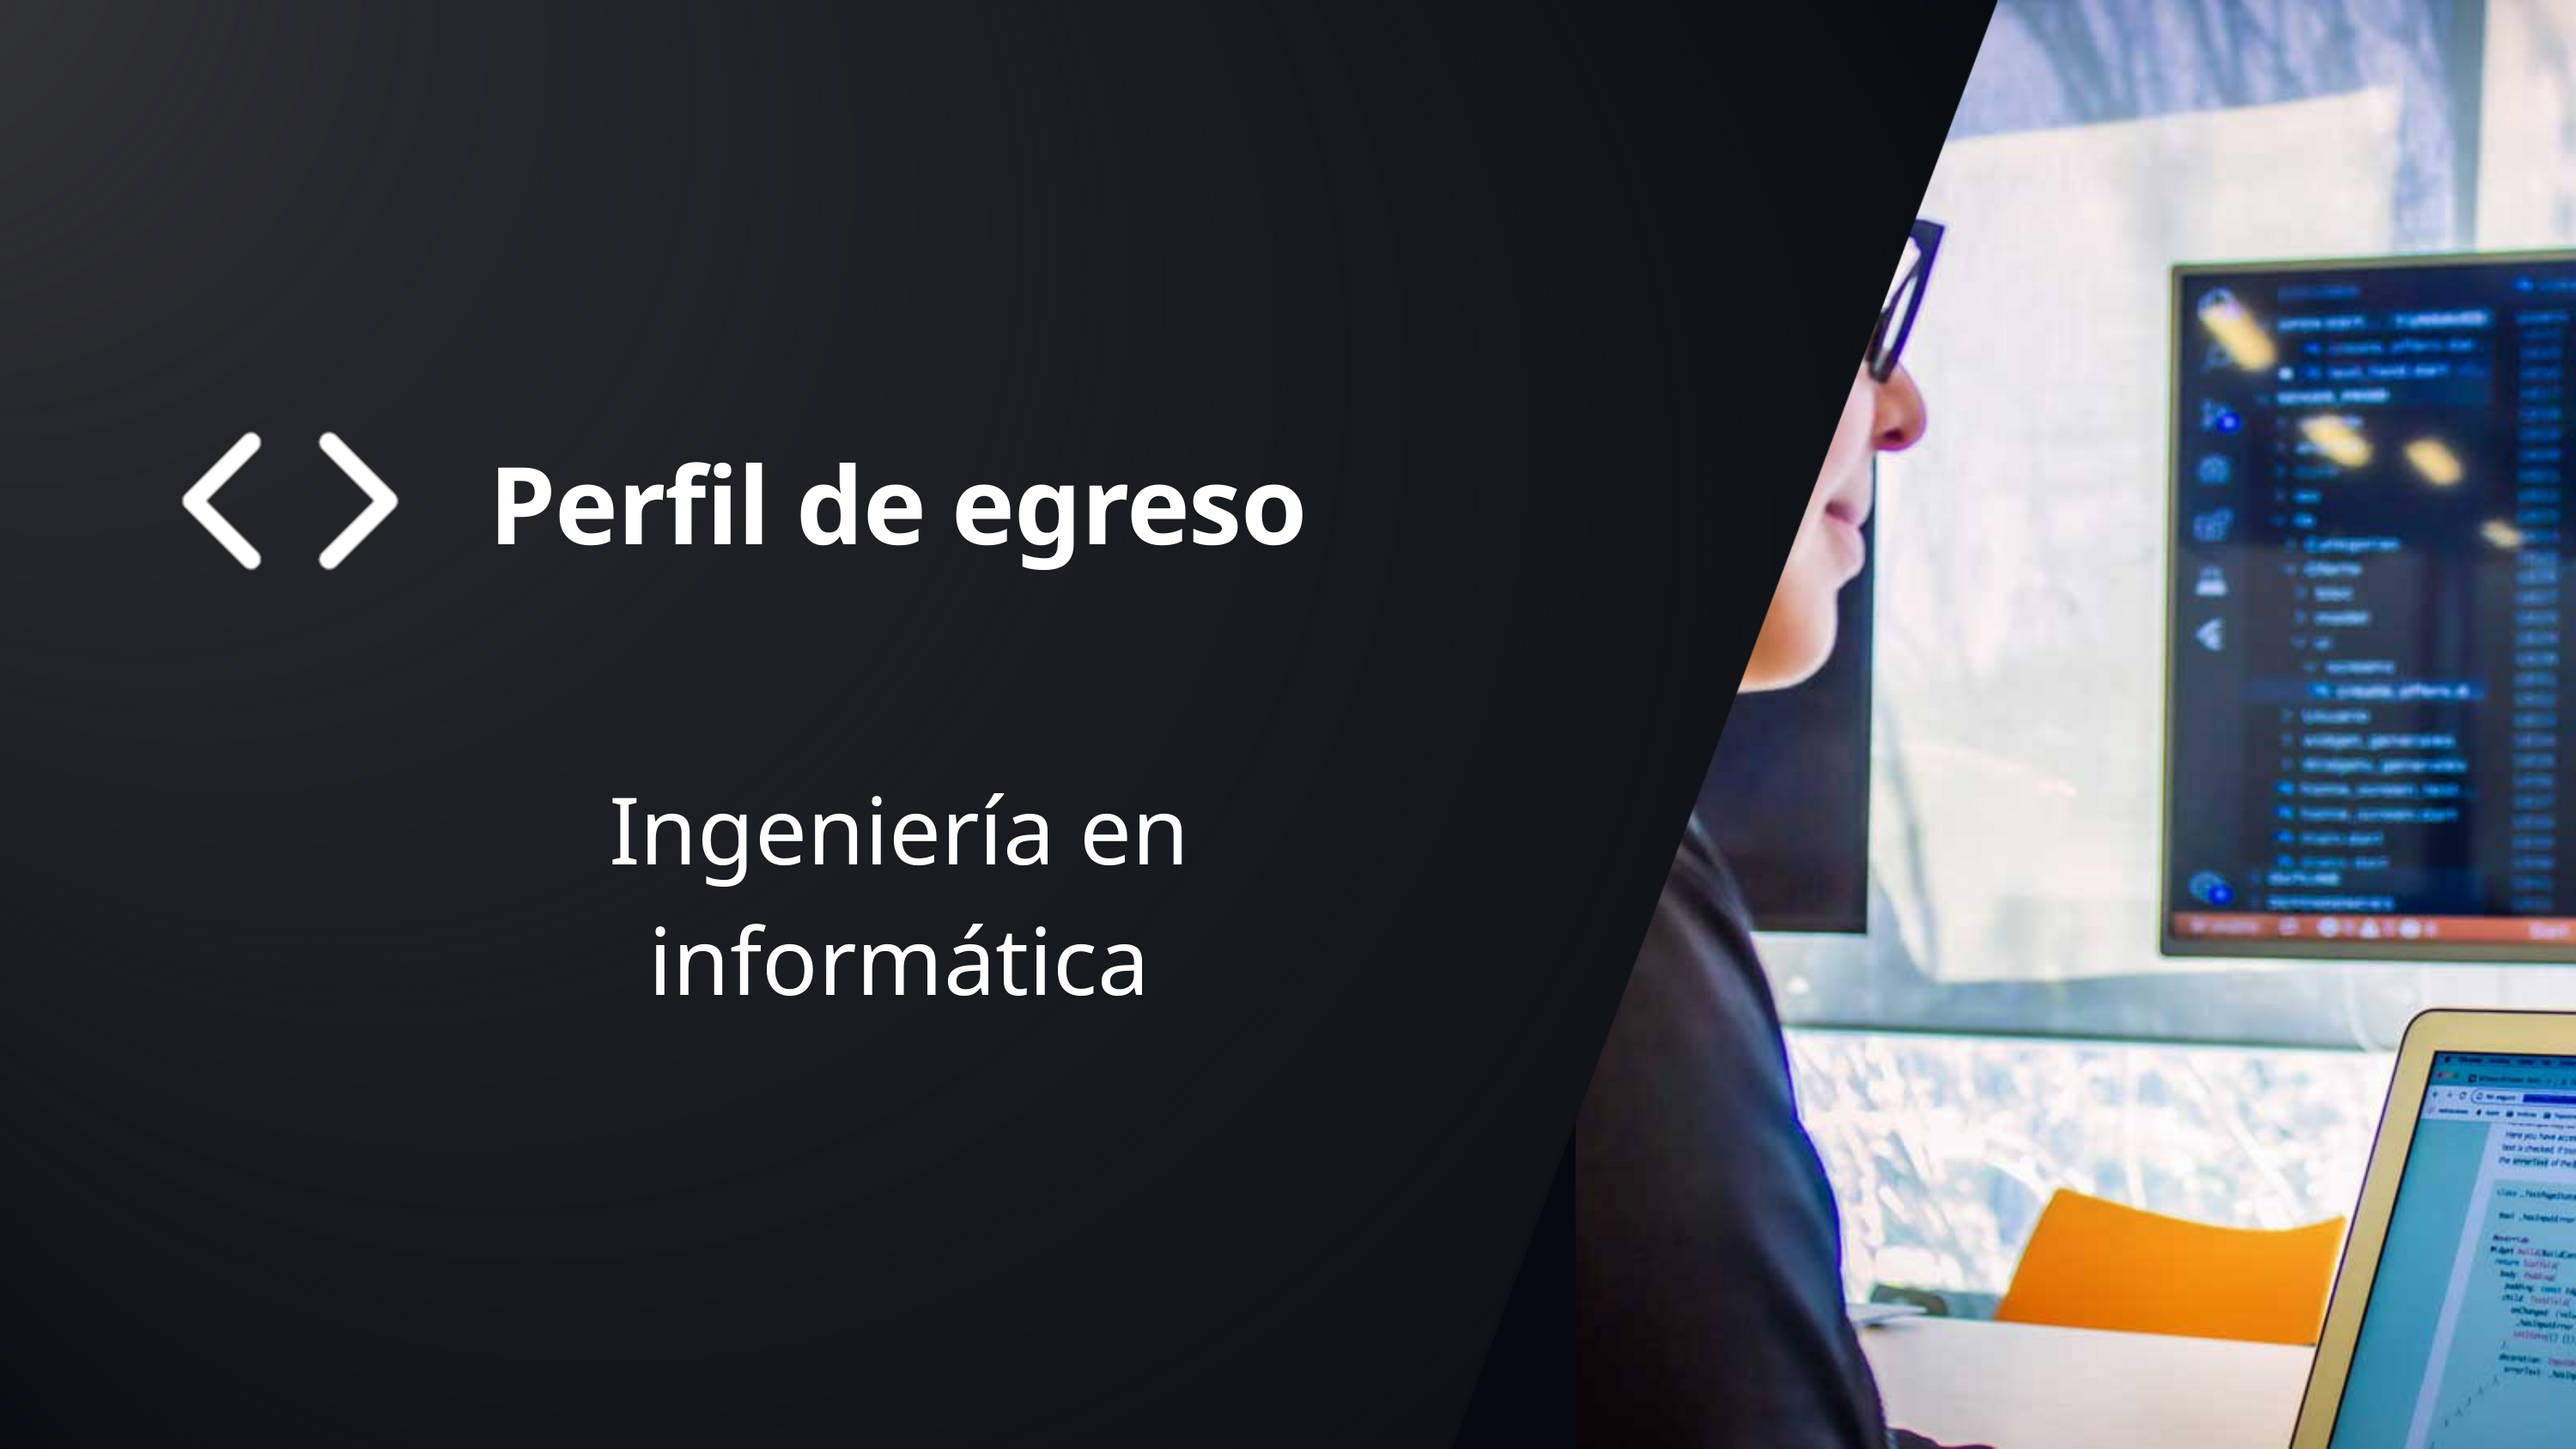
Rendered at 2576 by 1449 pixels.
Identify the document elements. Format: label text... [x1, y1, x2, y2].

text_box Perfil de egreso [489, 415, 1310, 567]
text_box Ingeniería en informática [356, 753, 1443, 1014]
text_box [144, 353, 435, 643]
text_box [0, 0, 1998, 1449]
text_box [1998, 0, 2576, 1449]
